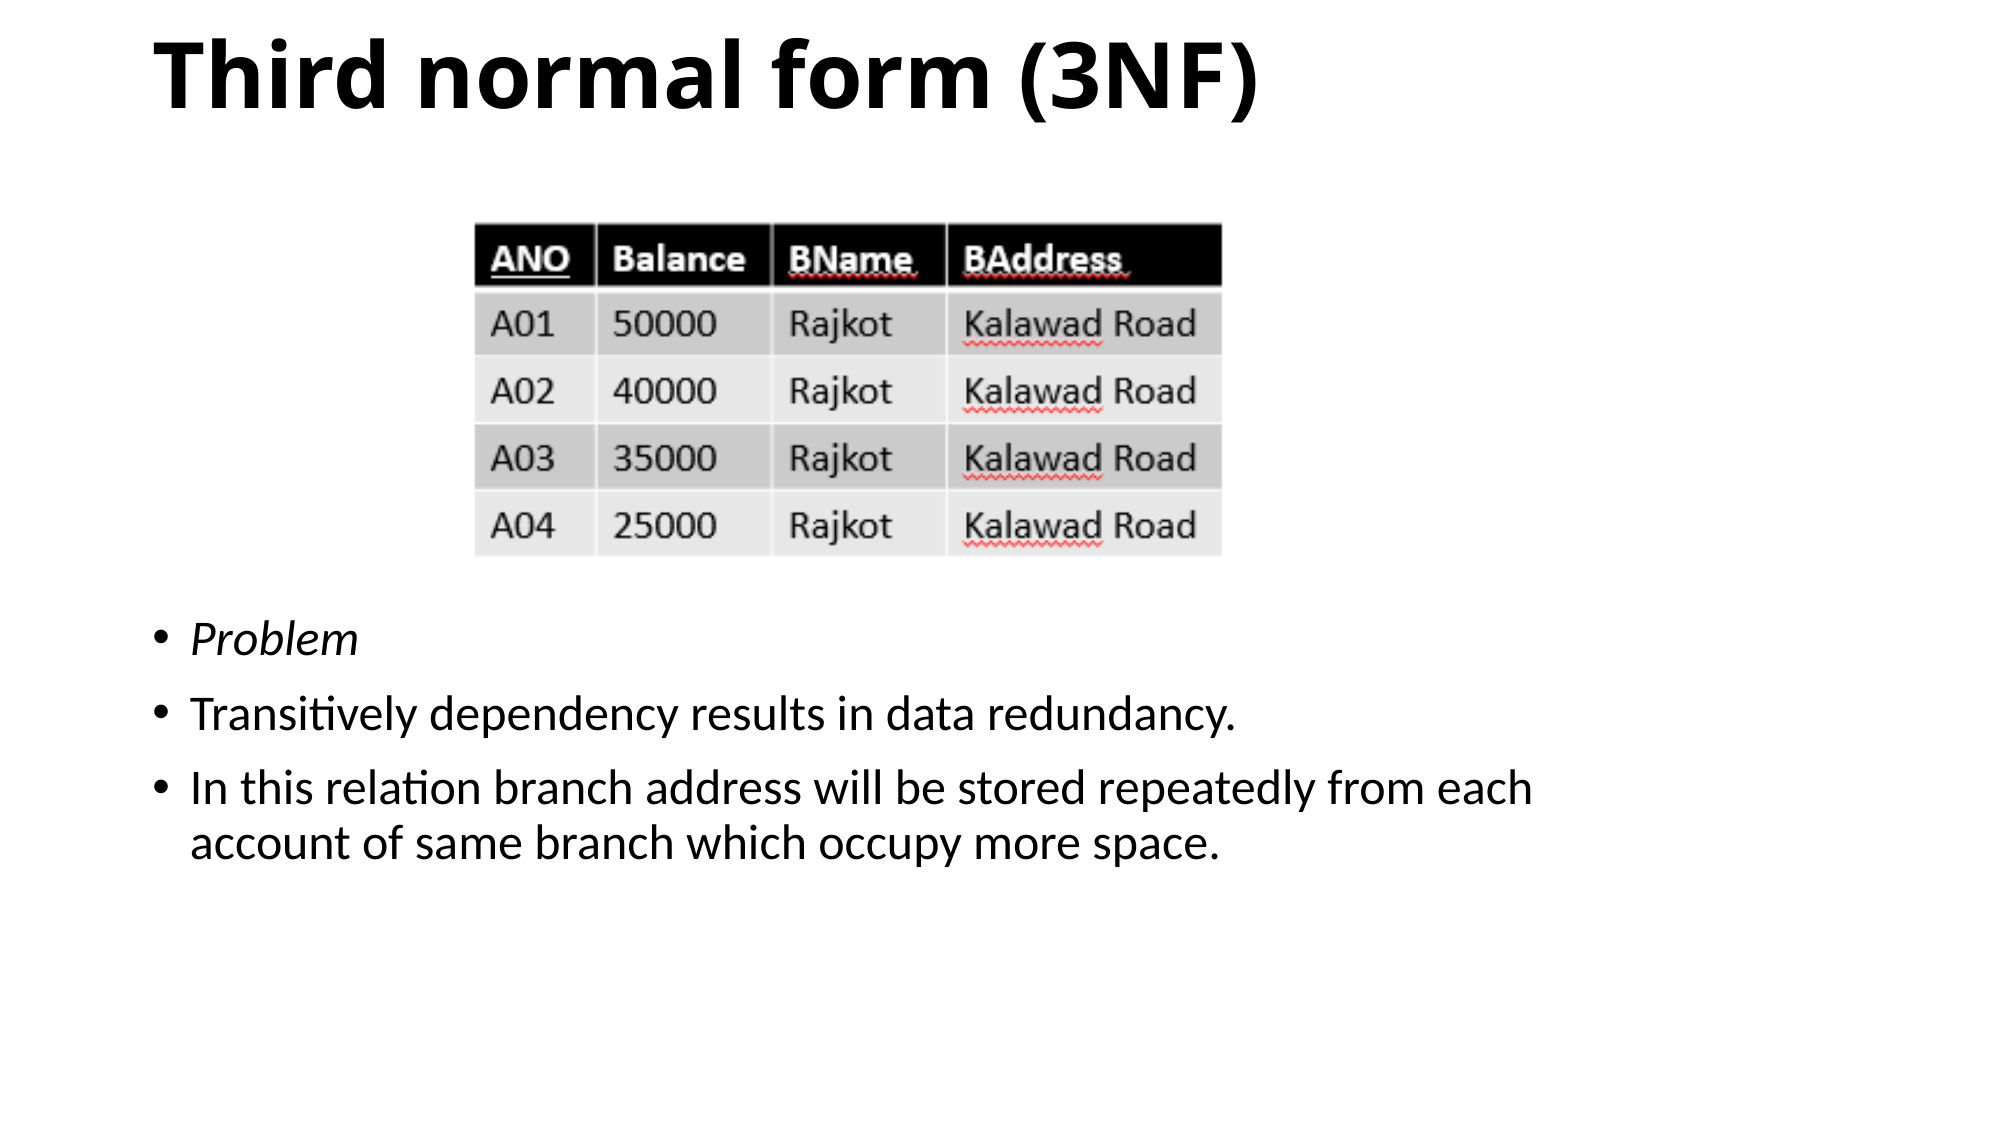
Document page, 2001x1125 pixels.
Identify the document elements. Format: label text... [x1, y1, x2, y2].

list Problem Transitively dependency results in data redundancy. In this relation branch address will be stored repeatedly from each account of same branch which occupy more space. [137, 299, 1690, 1014]
picture [462, 216, 1243, 574]
title Third normal form (3NF) [137, 0, 1863, 188]
